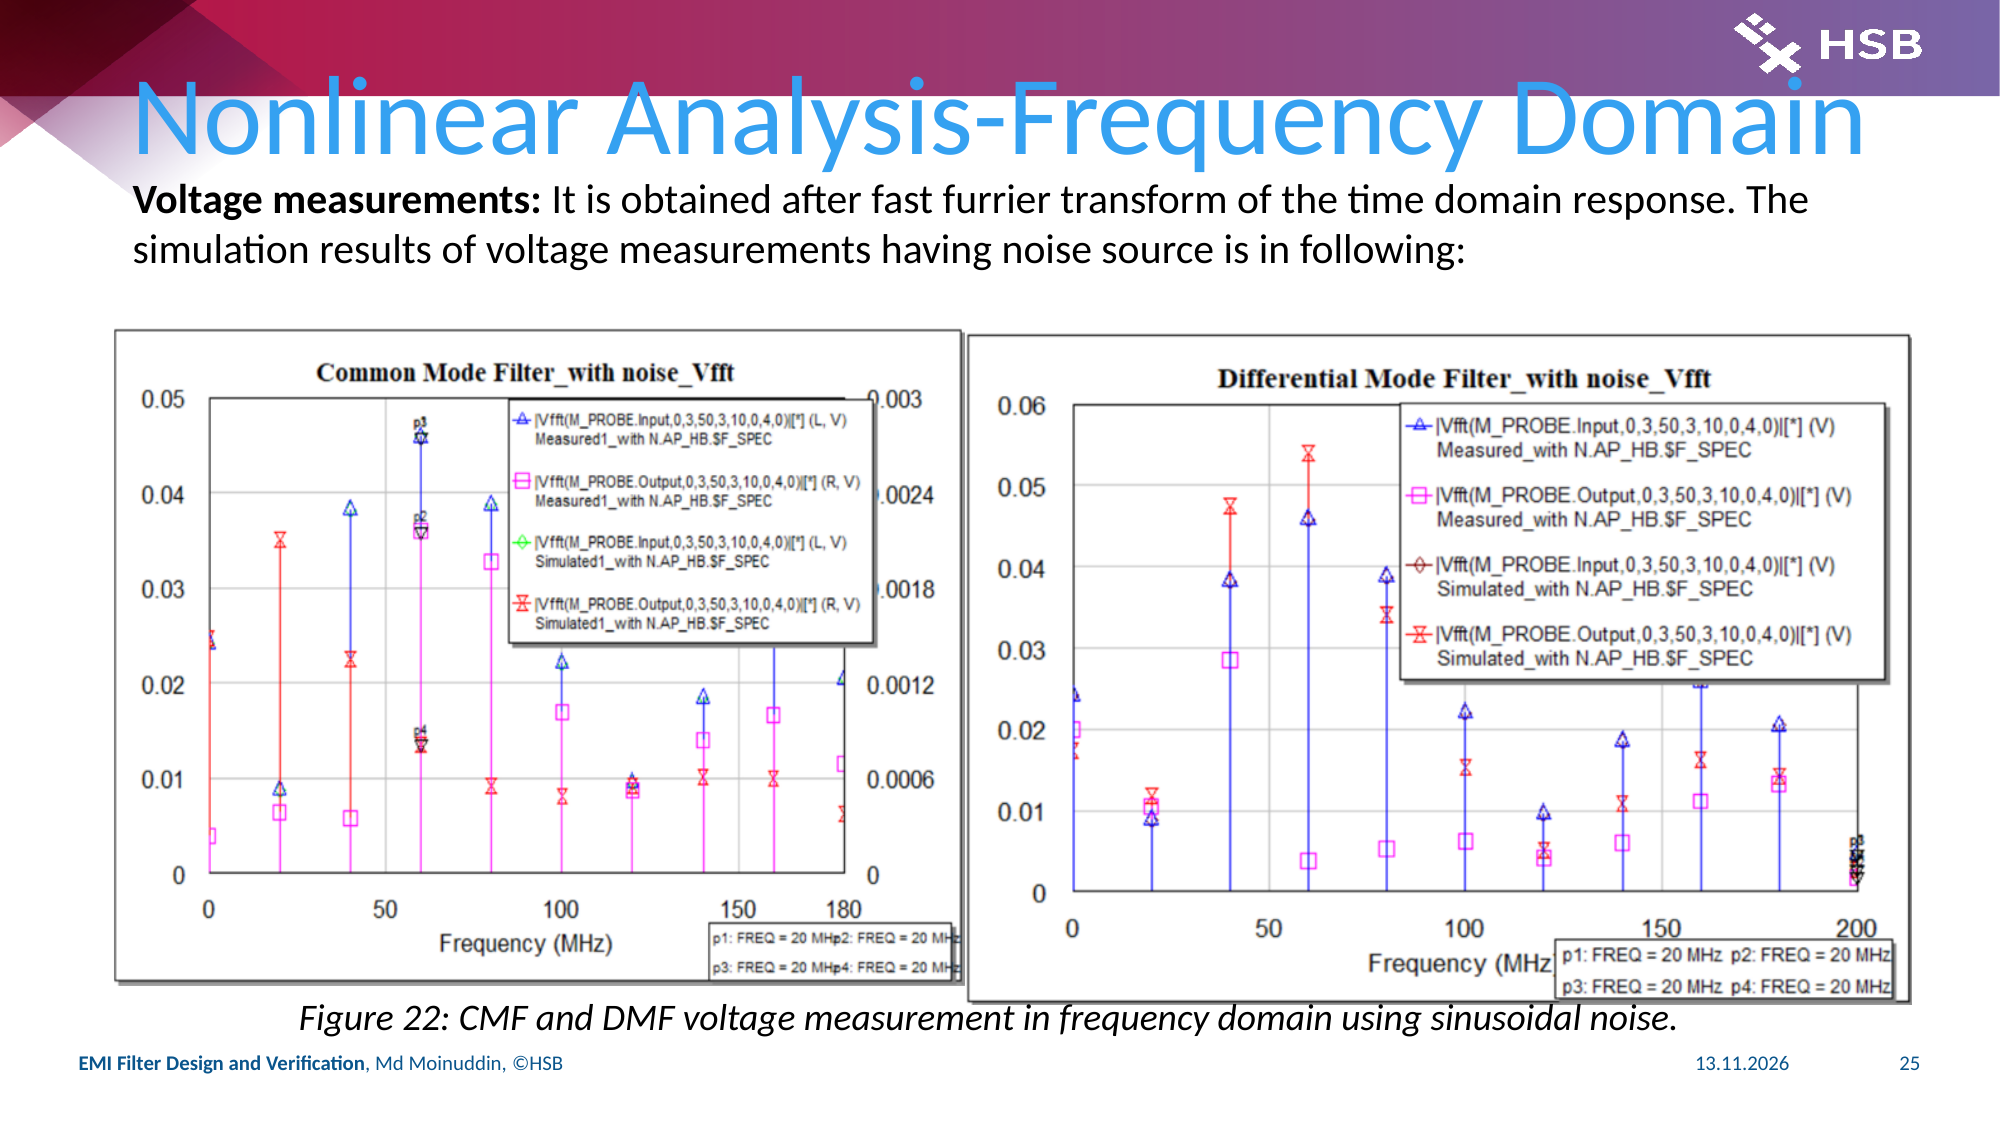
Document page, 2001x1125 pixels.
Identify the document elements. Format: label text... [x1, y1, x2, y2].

picture [0, 0, 2000, 1125]
text_box Figure 22: CMF and DMF voltage measurement in frequency domain using sinusoidal noise. [284, 985, 2000, 1045]
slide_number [1622, 1048, 1790, 1077]
list Voltage measurements: It is obtained after fast furrier transform of the time domain response. The simulation results of voltage measurements having noise source is in following: [132, 172, 1921, 927]
slide_number 25 [1834, 1048, 1921, 1077]
footer EMI Filter Design and Verification, Md Moinuddin, ©HSB [78, 1048, 1567, 1077]
title Nonlinear Analysis-Frequency Domain [78, 42, 1921, 160]
